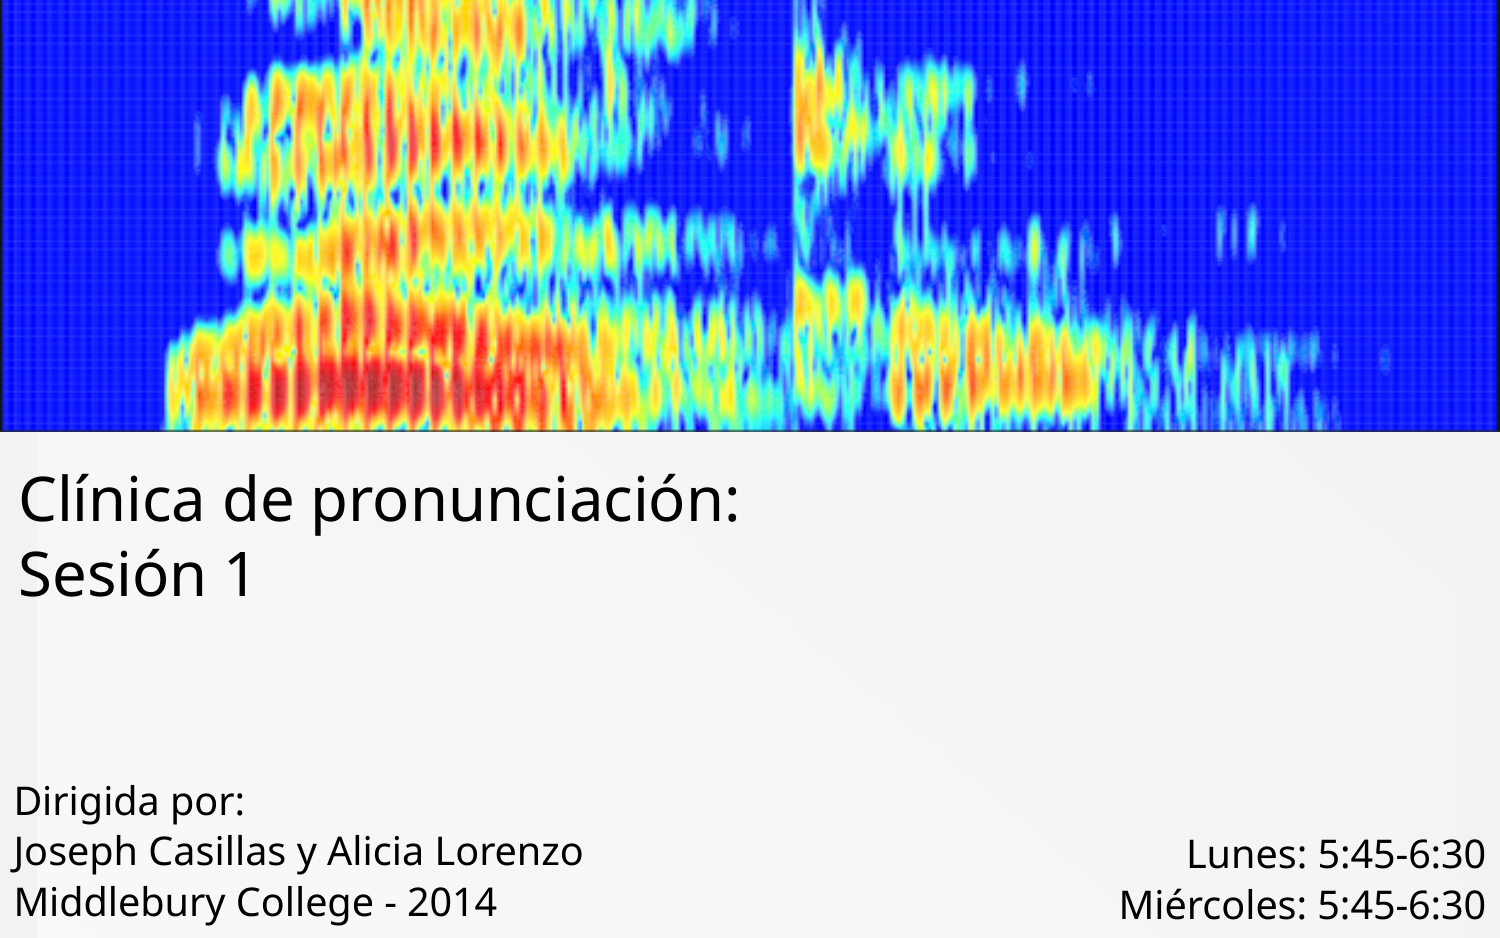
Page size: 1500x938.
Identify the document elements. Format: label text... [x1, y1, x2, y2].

text_box Lunes: 5:45-6:30 Miércoles: 5:45-6:30 [749, 767, 1500, 938]
picture [0, 0, 1500, 432]
title Clínica de pronunciación: Sesión 1 [5, 454, 1500, 619]
subtitle Dirigida por: Joseph Casillas y Alicia Lorenzo Middlebury College - 2014 [0, 767, 749, 938]
